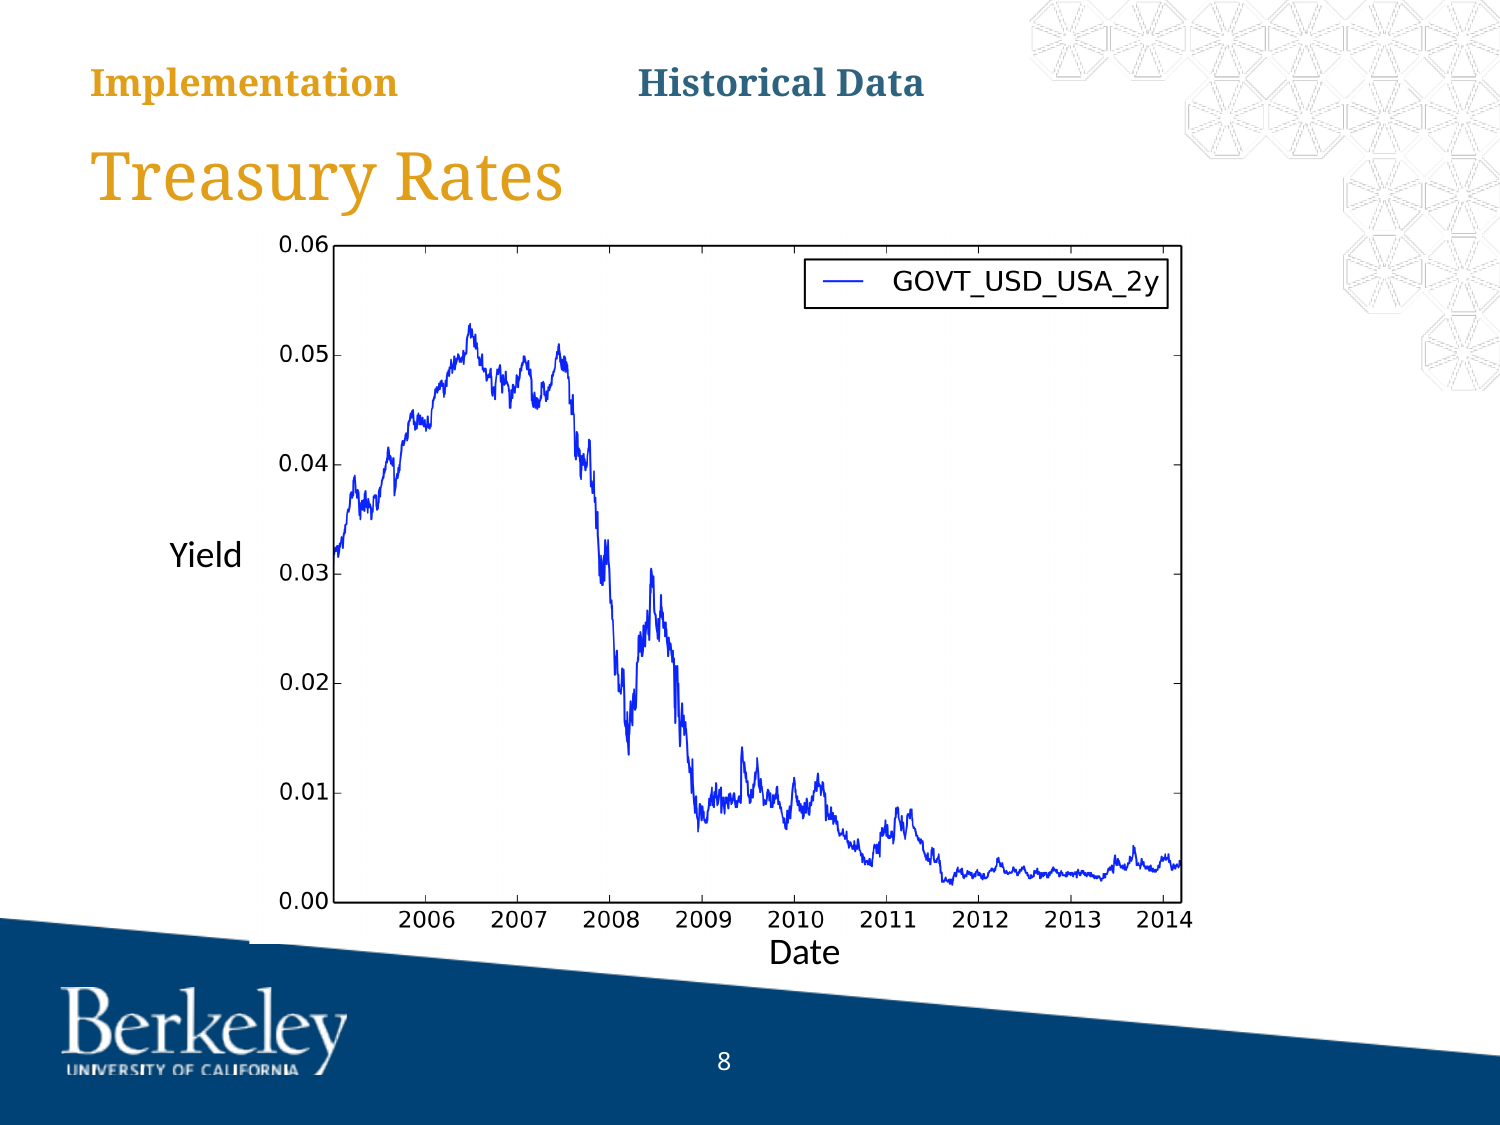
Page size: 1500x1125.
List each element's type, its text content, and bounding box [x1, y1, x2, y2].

text_box Yield [154, 522, 244, 583]
list Historical Data [622, 51, 991, 132]
text_box Date [754, 954, 856, 980]
list Implementation [75, 51, 622, 132]
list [249, 218, 1227, 945]
title Treasury Rates [75, 128, 1300, 219]
